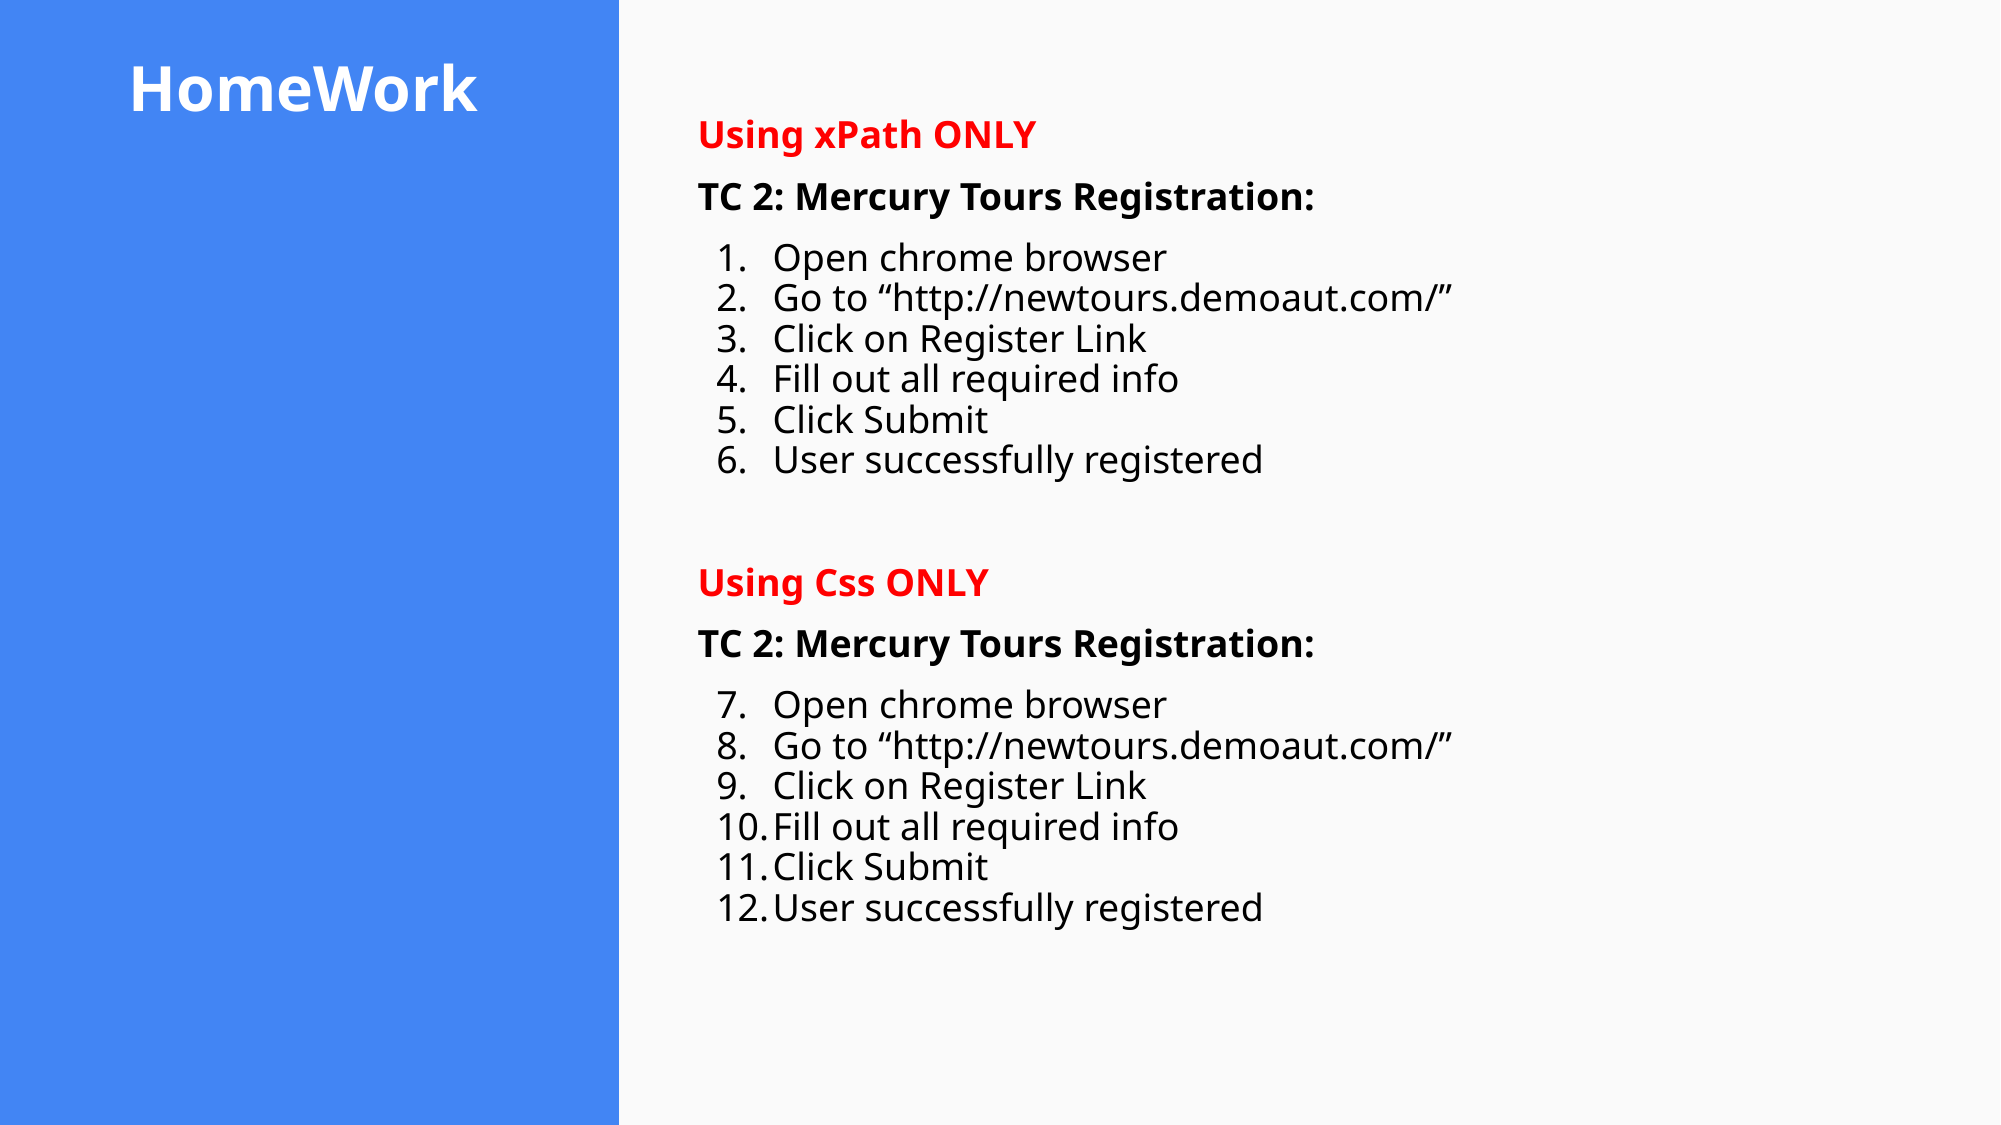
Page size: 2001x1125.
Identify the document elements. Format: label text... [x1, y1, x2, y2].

text_box Using xPath ONLY TC 2: Mercury Tours Registration: Open chrome browser Go to “http://newtours.demoaut.com/” Click on Register Link Fill out all required info Click Submit User successfully registered Using Css ONLY TC 2: Mercury Tours Registration: Open chrome browser Go to “http://newtours.demoaut.com/” Click on Register Link Fill out all required info Click Submit User successfully registered [682, 49, 1870, 1058]
title HomeWork [16, 10, 592, 140]
